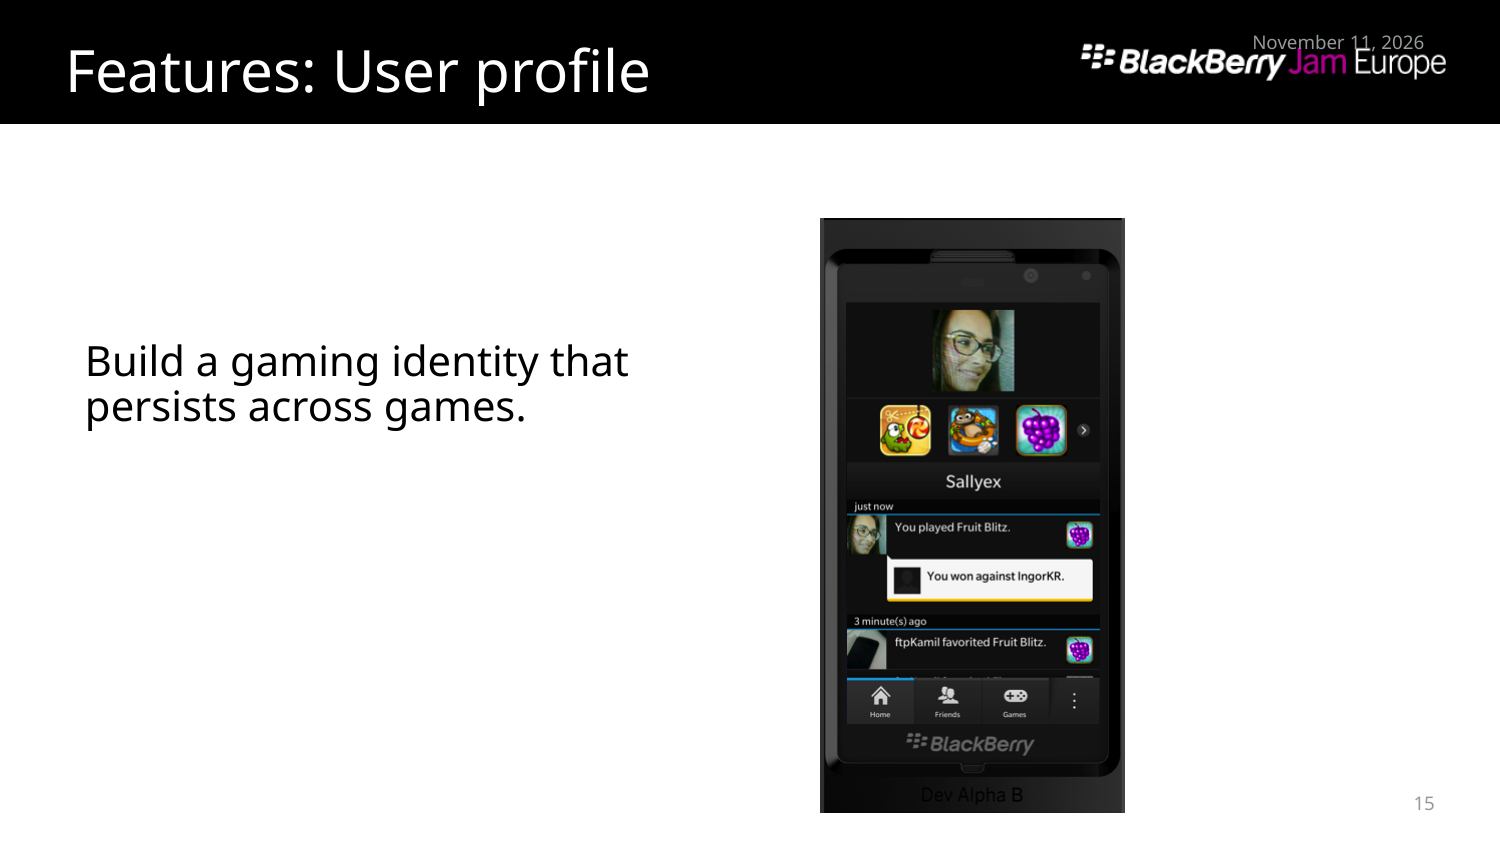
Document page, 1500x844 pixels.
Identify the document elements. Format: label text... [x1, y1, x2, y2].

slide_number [1237, 23, 1500, 52]
text_box Build a gaming identity that persists across games. [70, 333, 694, 608]
slide_number 15 [1099, 766, 1451, 826]
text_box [820, 218, 1126, 813]
picture [0, 0, 1500, 124]
title Features: User profile [49, 15, 1001, 124]
